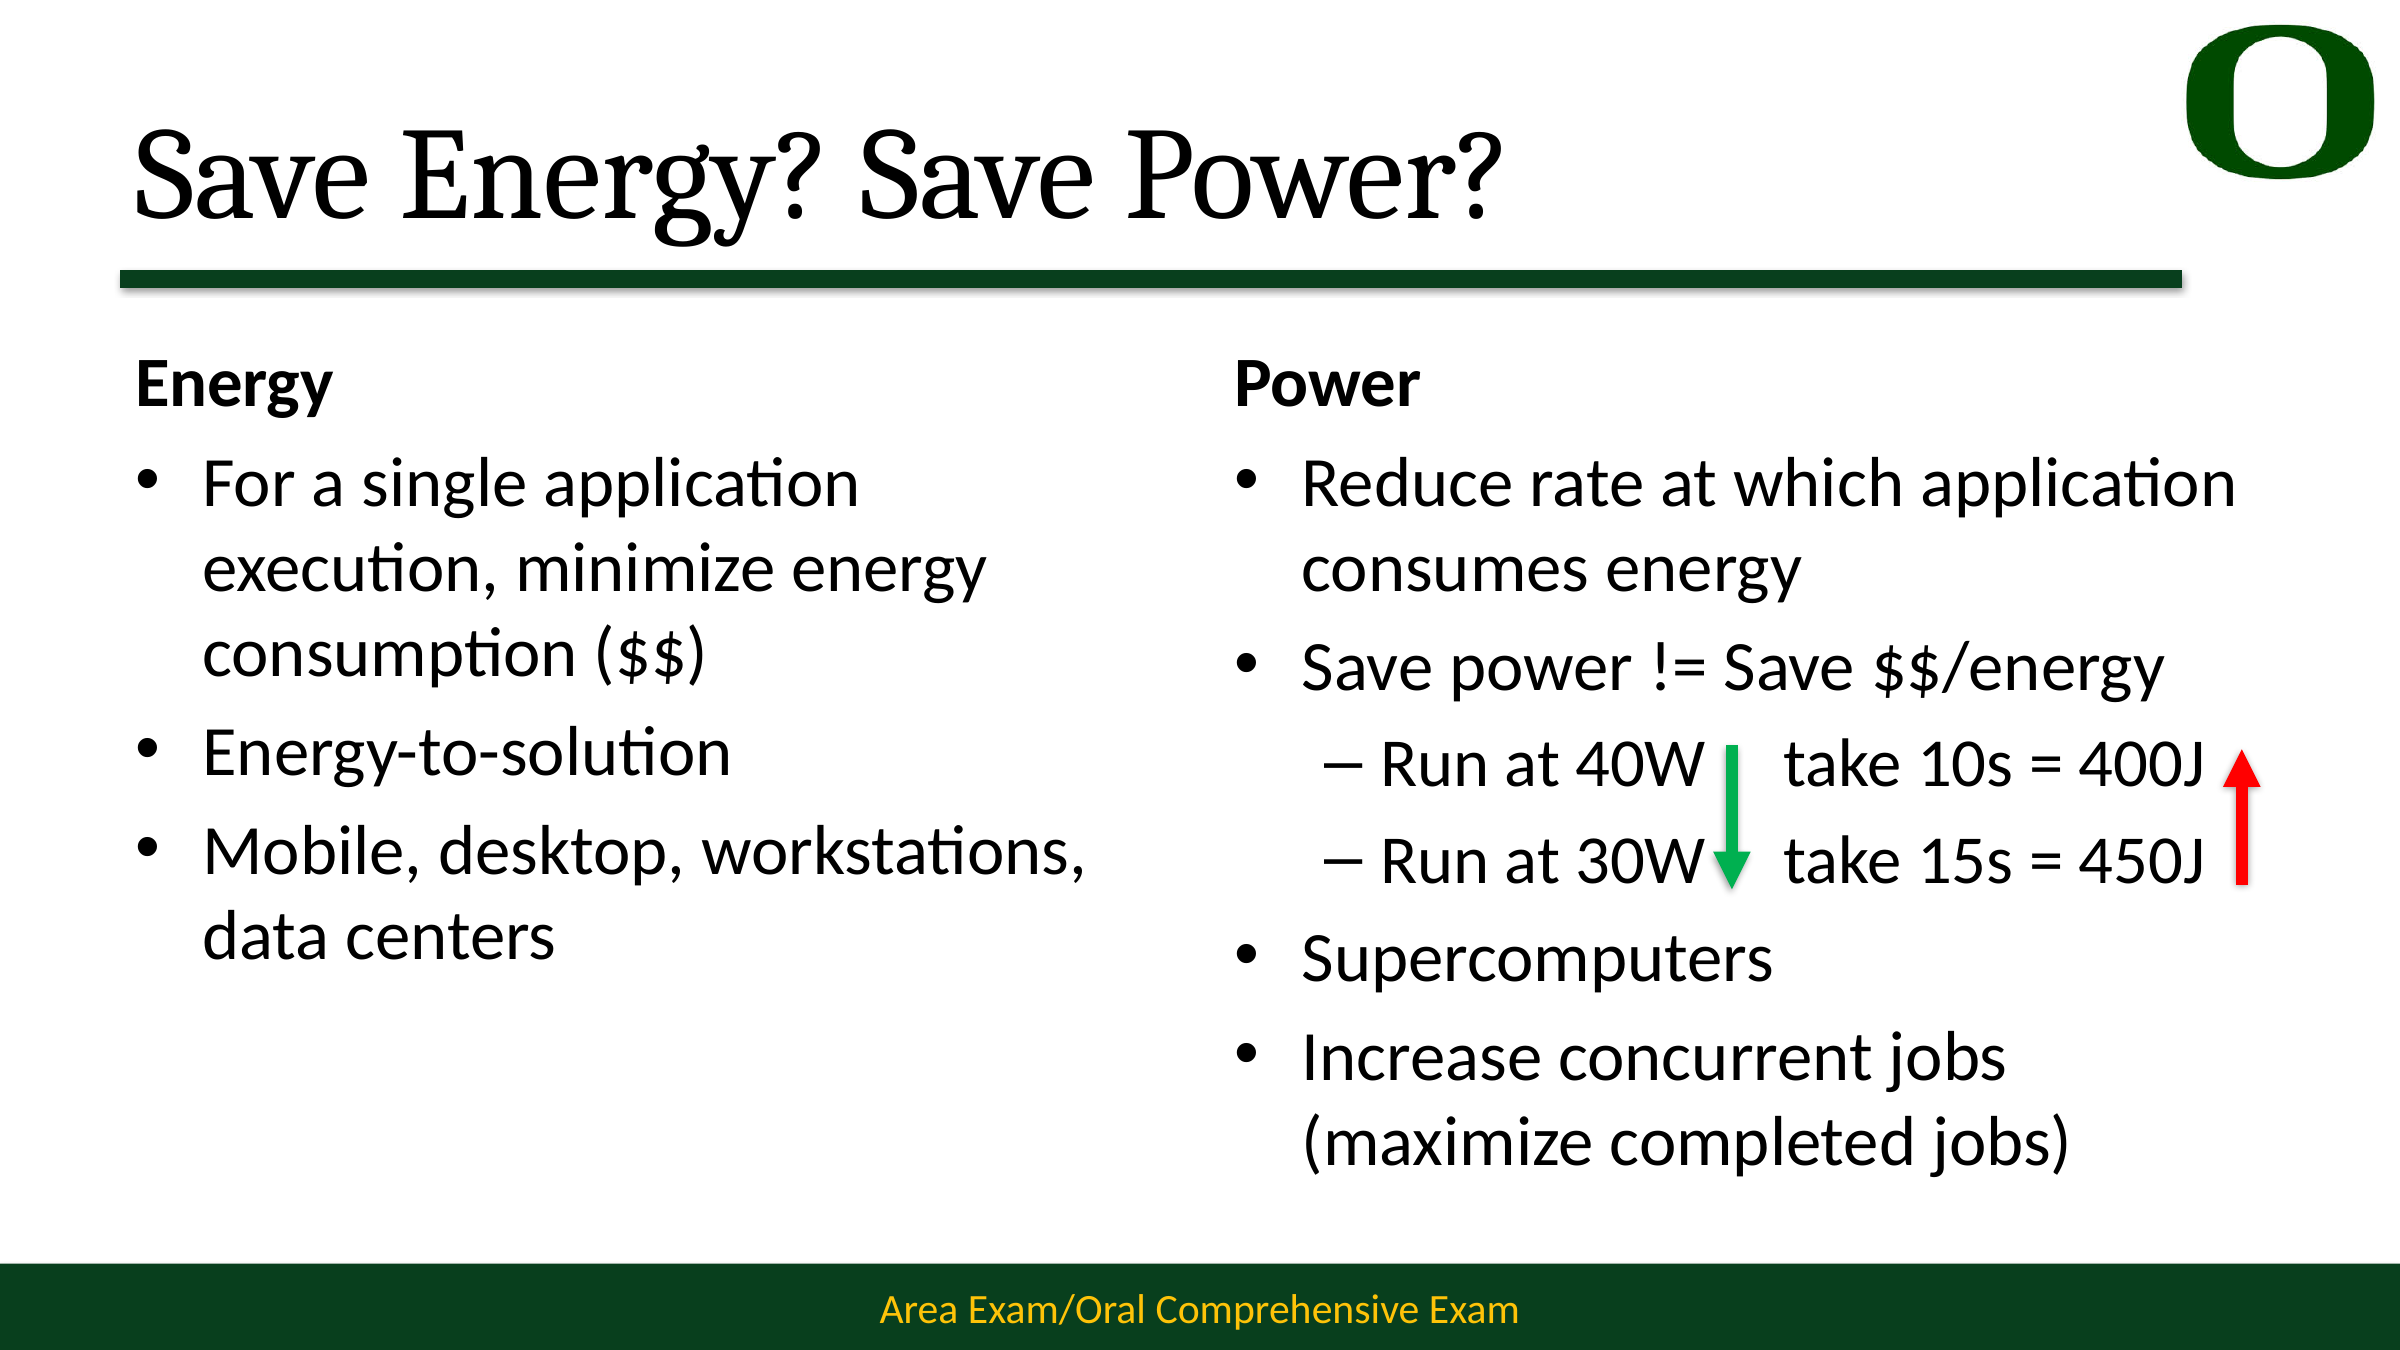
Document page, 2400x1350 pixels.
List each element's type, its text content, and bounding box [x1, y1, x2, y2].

list Energy [120, 302, 1181, 428]
list For a single application execution, minimize energy consumption ($$) Energy-to-solution Mobile, desktop, workstations, data centers [120, 428, 1181, 1206]
slide_number 8 [1719, 1251, 2280, 1324]
picture [2181, 20, 2379, 183]
list Reduce rate at which application consumes energy Save power != Save $$/energy Run at 40W take 10s = 400J Run at 30W take 15s = 450J Supercomputers Increase concurrent jobs (maximize completed jobs) [1219, 428, 2280, 1206]
list Power [1219, 302, 2280, 428]
title Save Energy? Save Power? [120, 54, 2182, 279]
